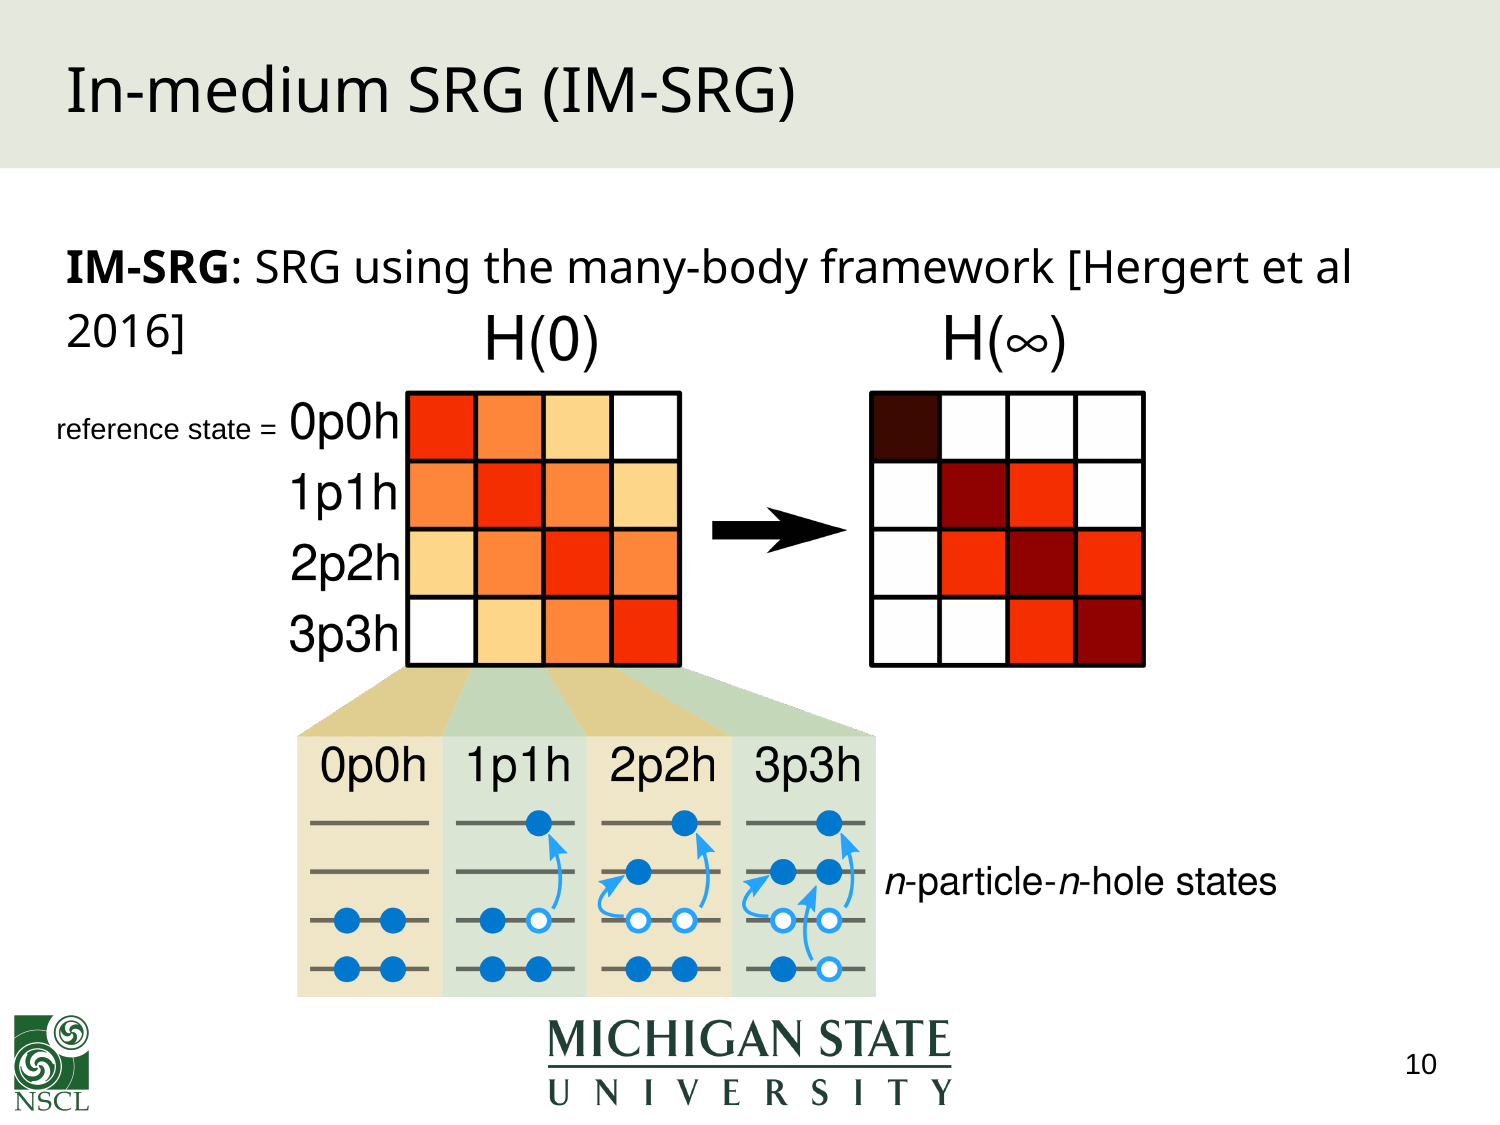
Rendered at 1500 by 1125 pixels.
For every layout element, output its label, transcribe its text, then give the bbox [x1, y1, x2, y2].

picture [548, 1019, 952, 1106]
list IM-SRG: SRG using the many-body framework [Hergert et al 2016] [51, 214, 1449, 327]
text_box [33, 315, 1276, 997]
title In-medium SRG (IM-SRG) [51, 34, 1449, 161]
picture [9, 1010, 94, 1116]
slide_number ‹#› [1389, 1019, 1480, 1106]
